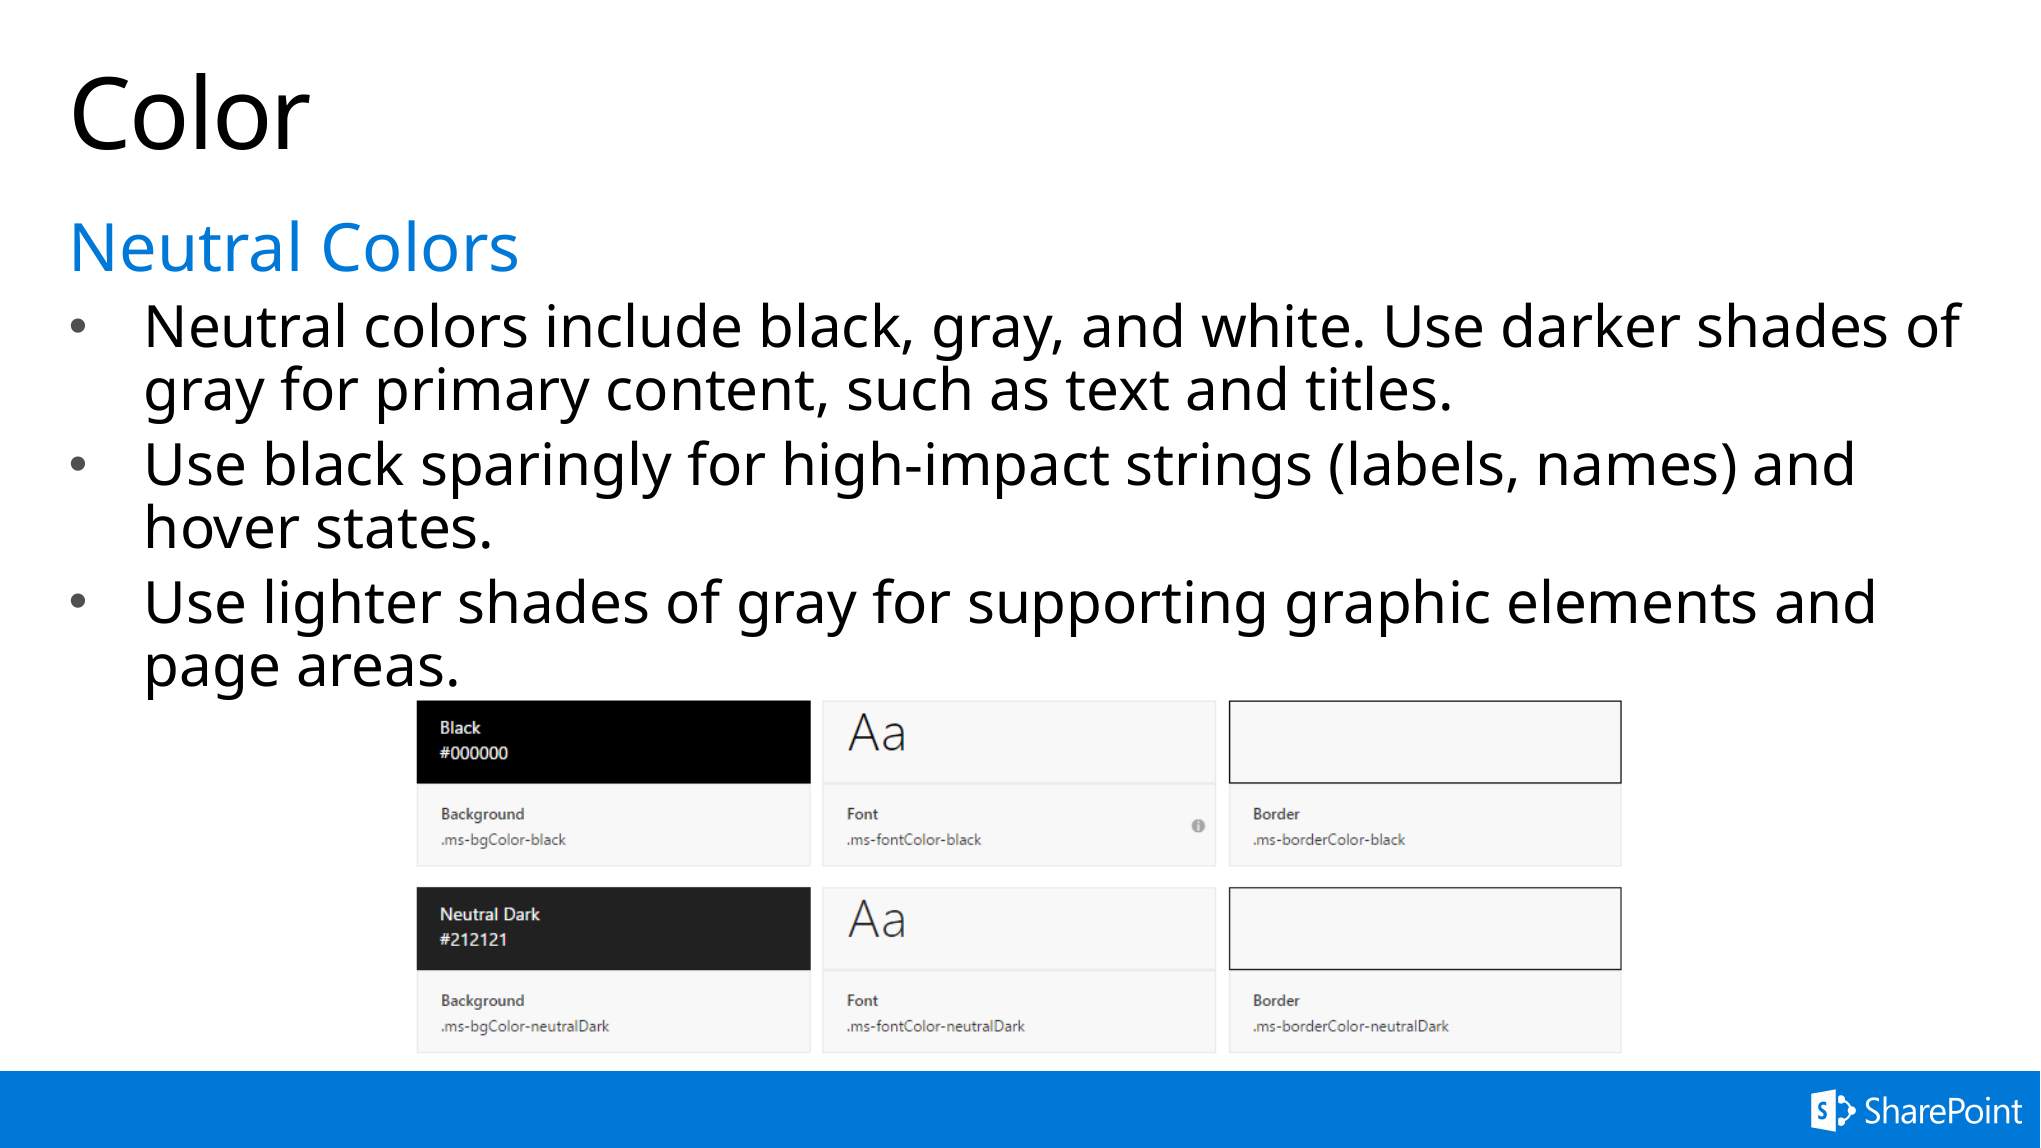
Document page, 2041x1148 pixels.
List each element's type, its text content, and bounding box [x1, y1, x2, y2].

picture [407, 692, 1633, 1061]
list Neutral Colors Neutral colors include black, gray, and white. Use darker shades of gray for primary content, such as text and titles. Use black sparingly for high-impact strings (labels, names) and hover states. Use lighter shades of gray for supporting graphic elements and page areas. [45, 198, 1996, 727]
picture [1793, 1071, 2040, 1148]
title Color [45, 48, 1996, 198]
